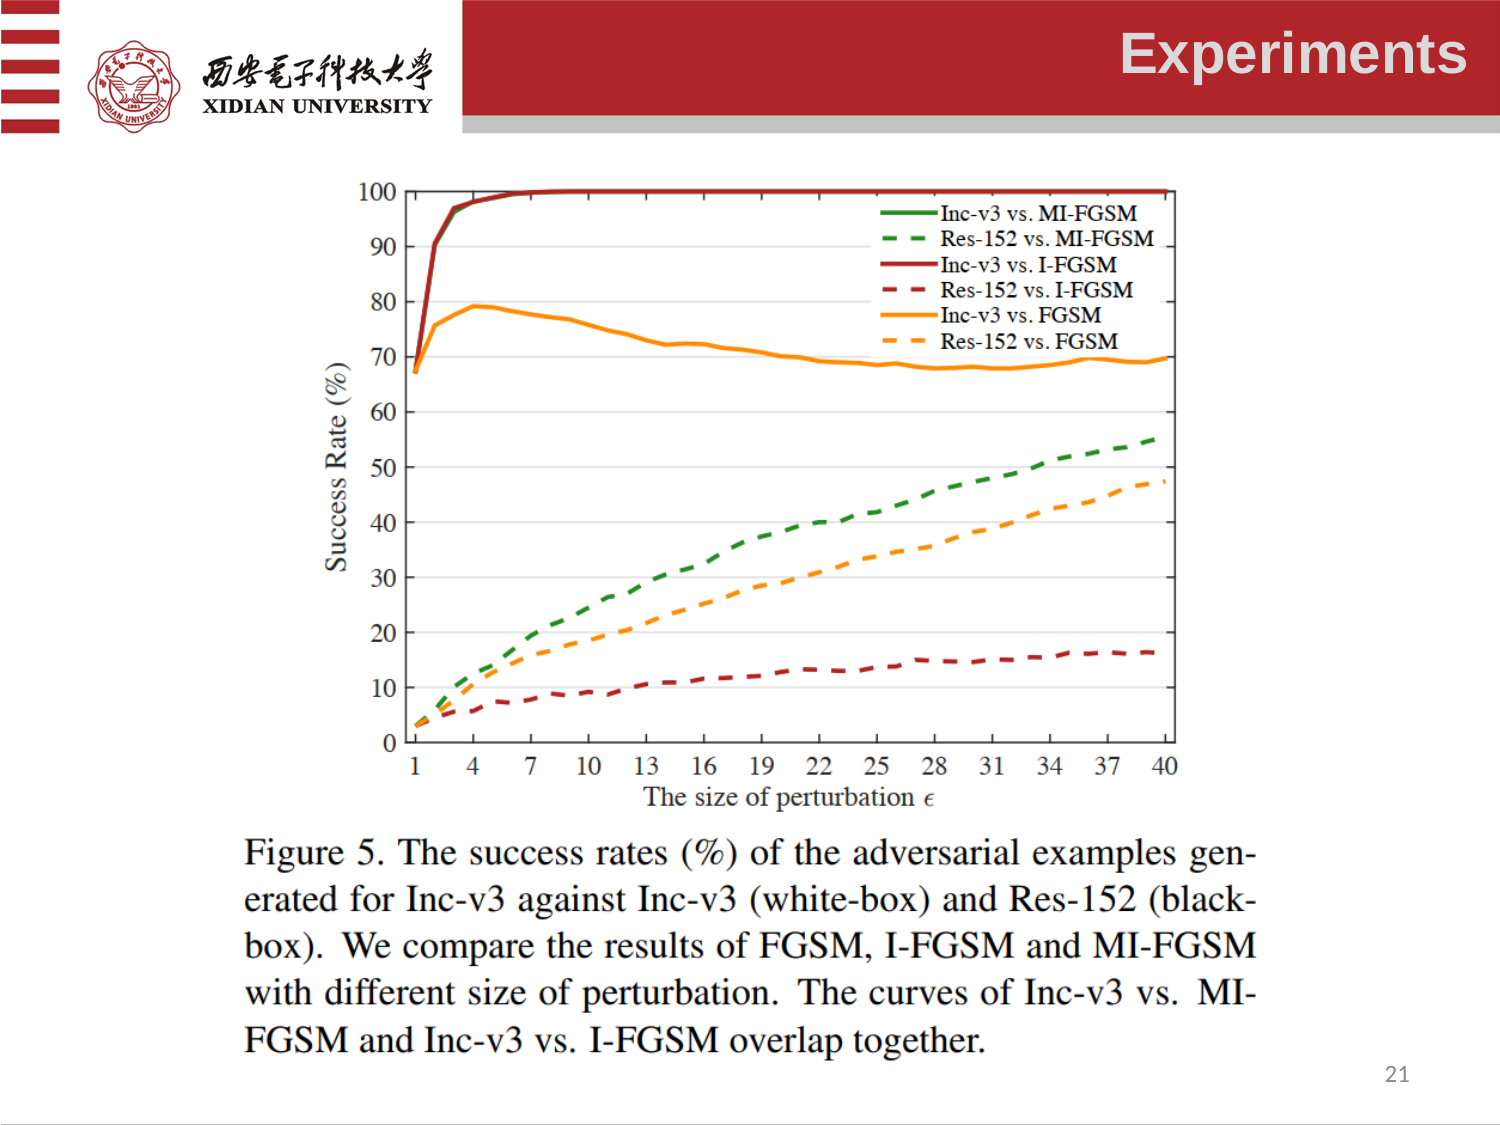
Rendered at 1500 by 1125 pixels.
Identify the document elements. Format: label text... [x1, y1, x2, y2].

picture [0, 0, 1500, 1125]
slide_number 21 [1074, 1042, 1425, 1103]
text_box Experiments [1104, 7, 1495, 93]
